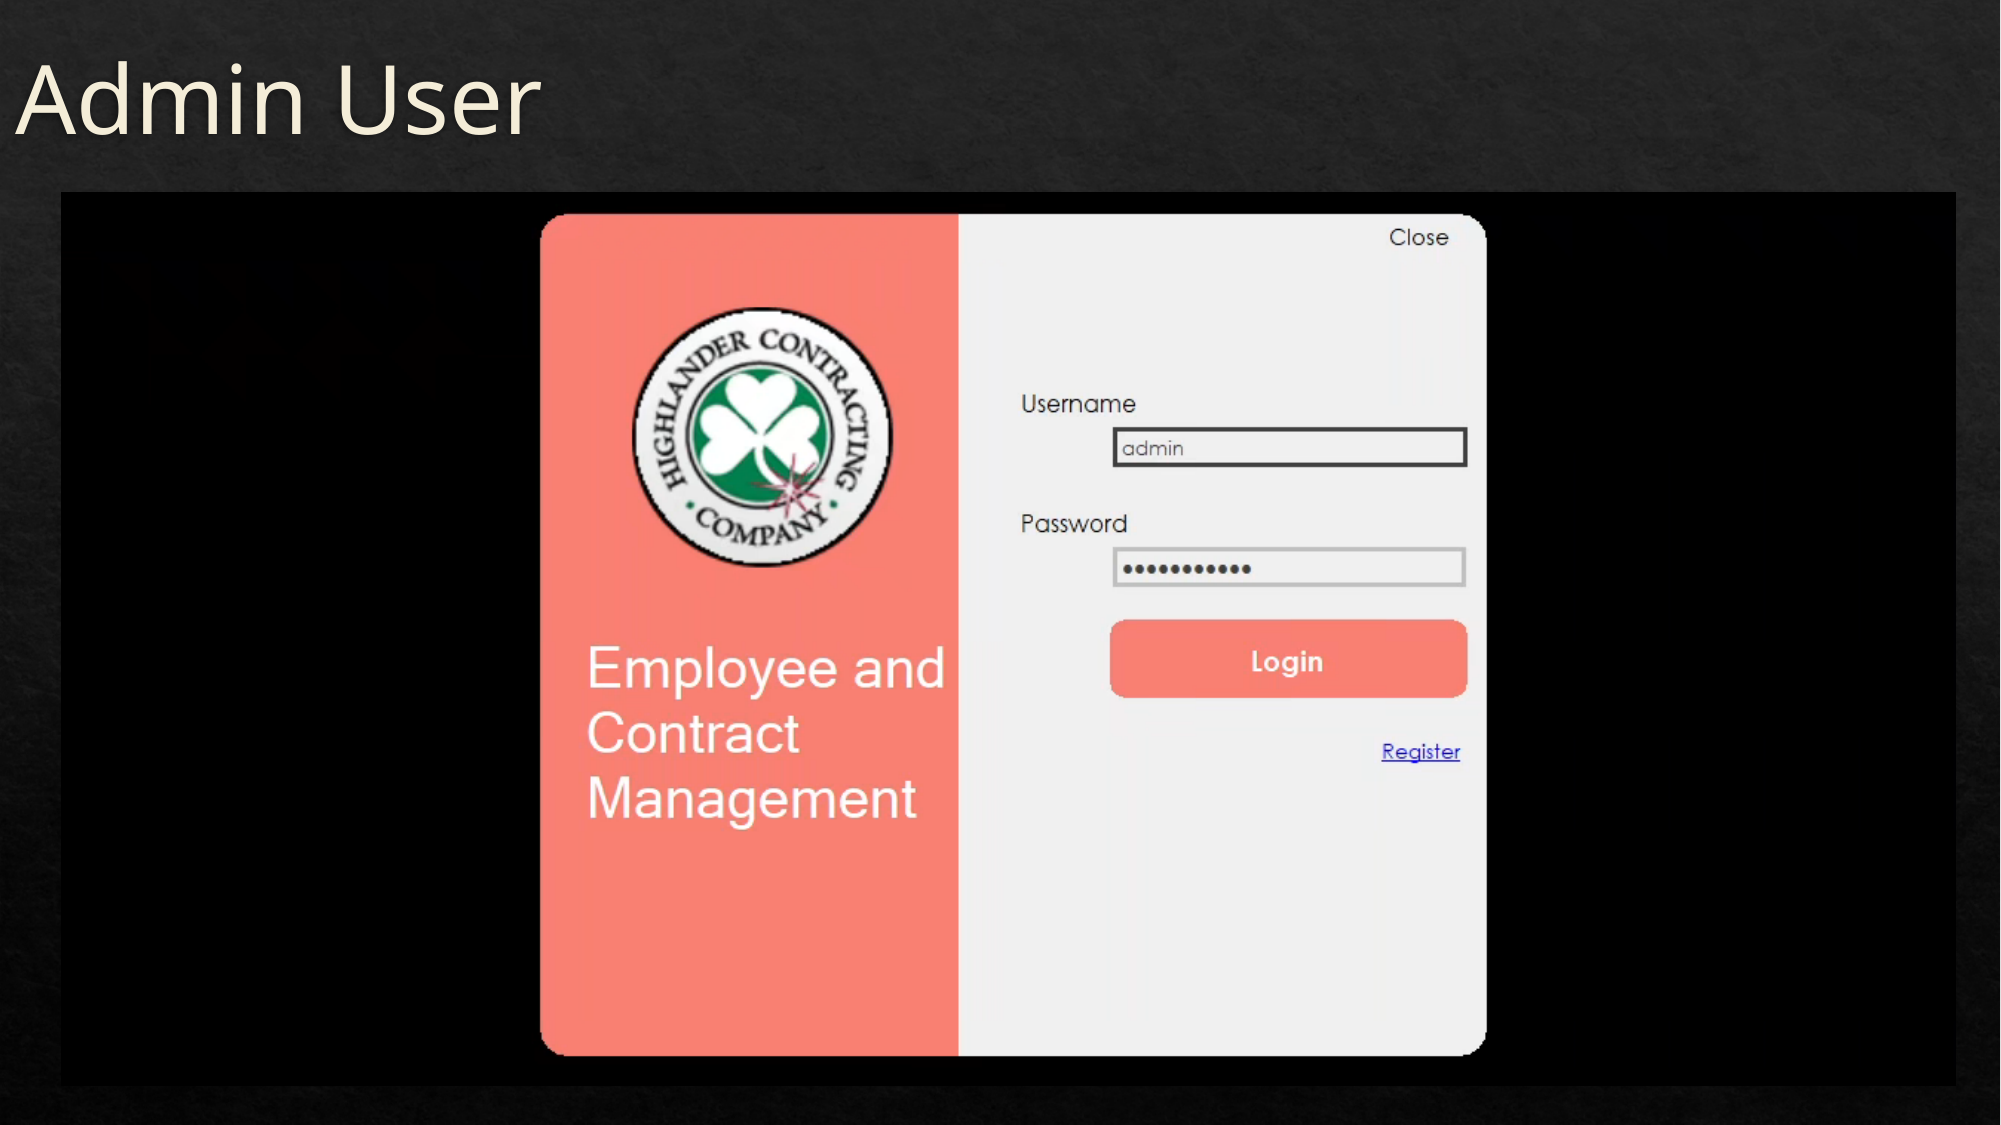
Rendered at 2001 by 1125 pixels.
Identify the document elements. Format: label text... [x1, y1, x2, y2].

title Admin User [0, 0, 1699, 207]
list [60, 191, 1957, 1087]
